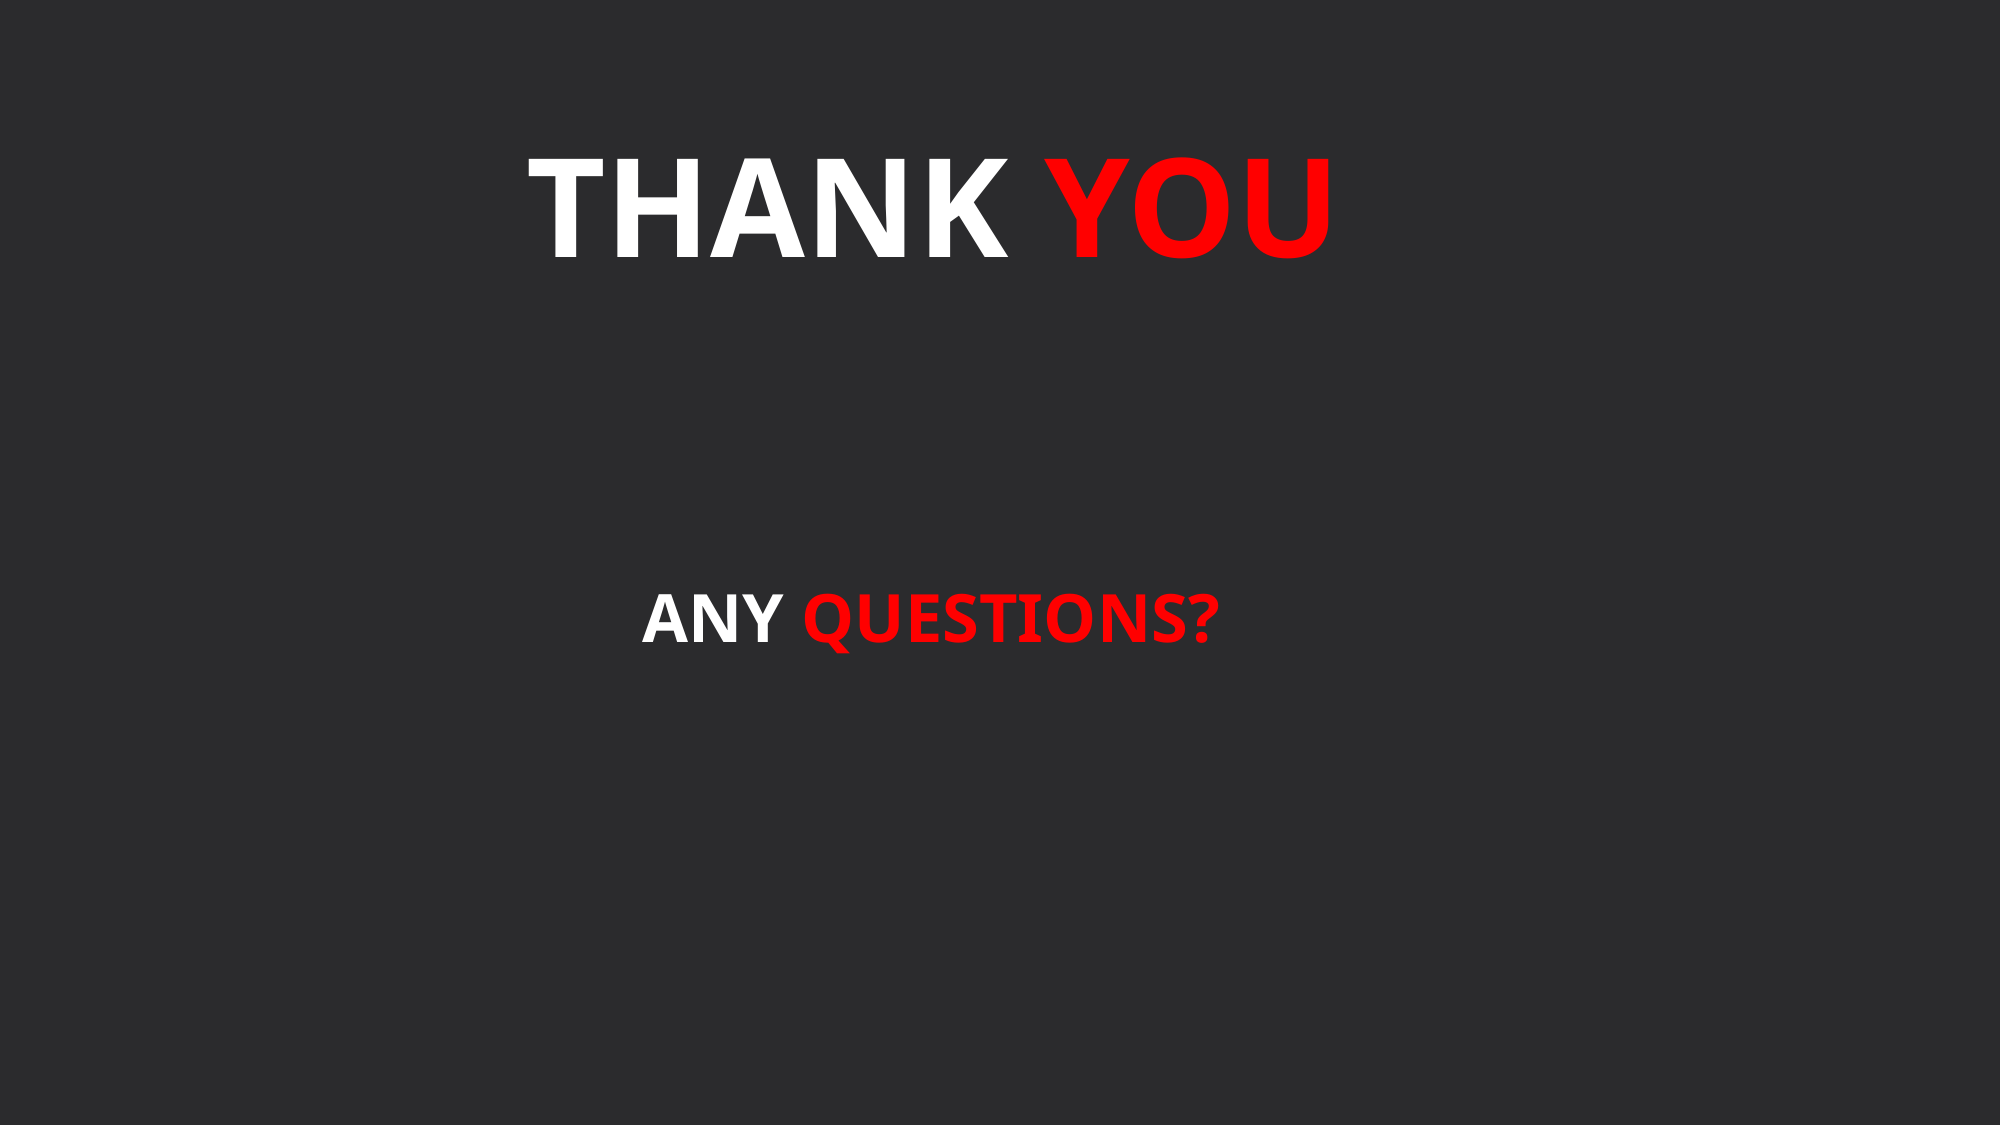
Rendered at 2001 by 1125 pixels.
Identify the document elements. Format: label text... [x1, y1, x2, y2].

text_box THANK YOU [511, 154, 1662, 271]
text_box ANY QUESTIONS? [627, 562, 1373, 680]
